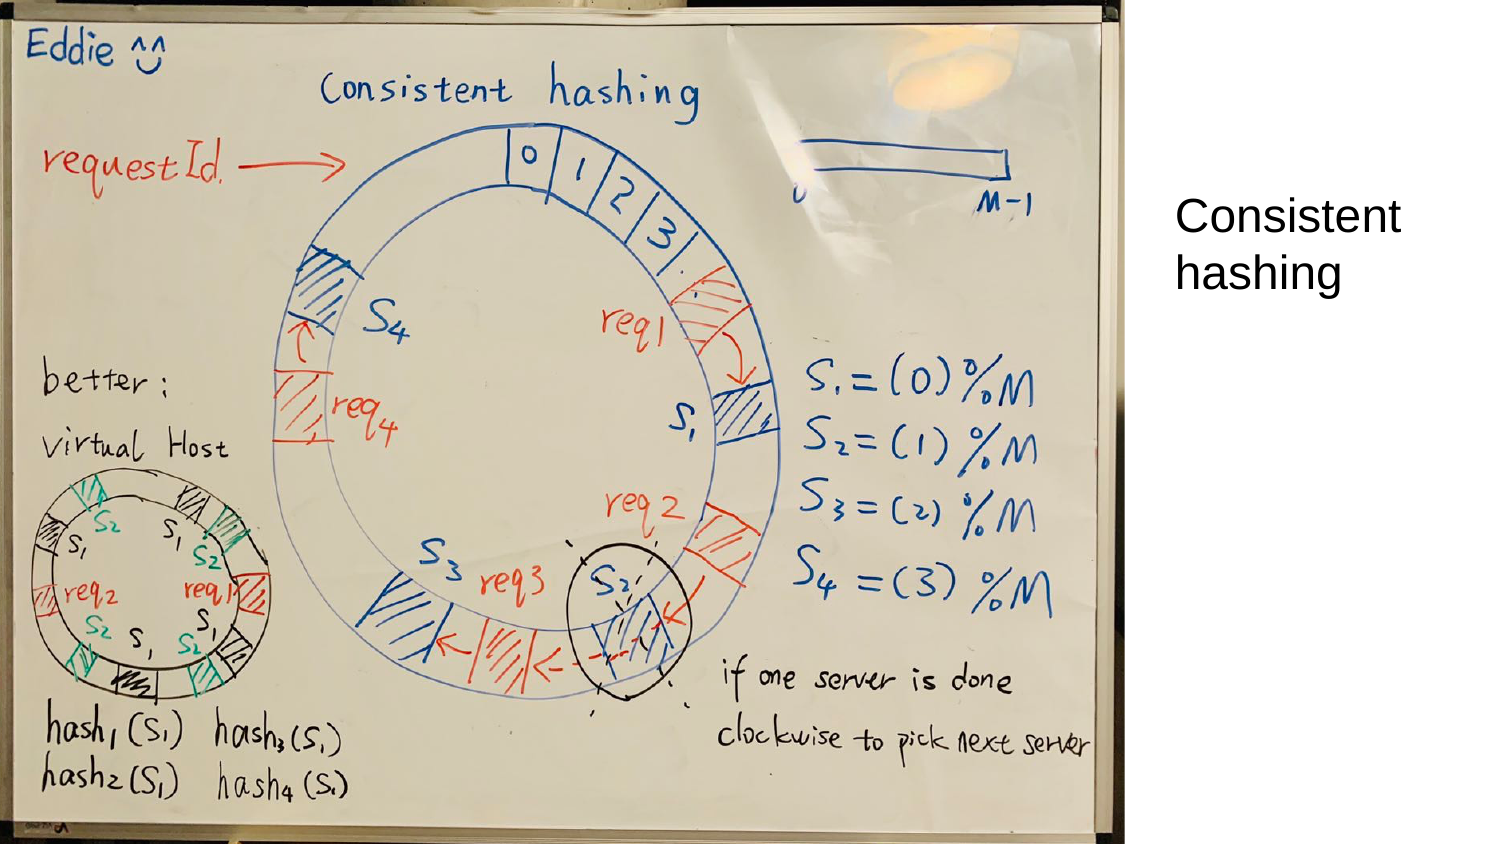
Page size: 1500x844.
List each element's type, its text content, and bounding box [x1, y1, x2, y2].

picture [0, 0, 1125, 844]
text_box Consistent hashing [1159, 169, 1448, 517]
